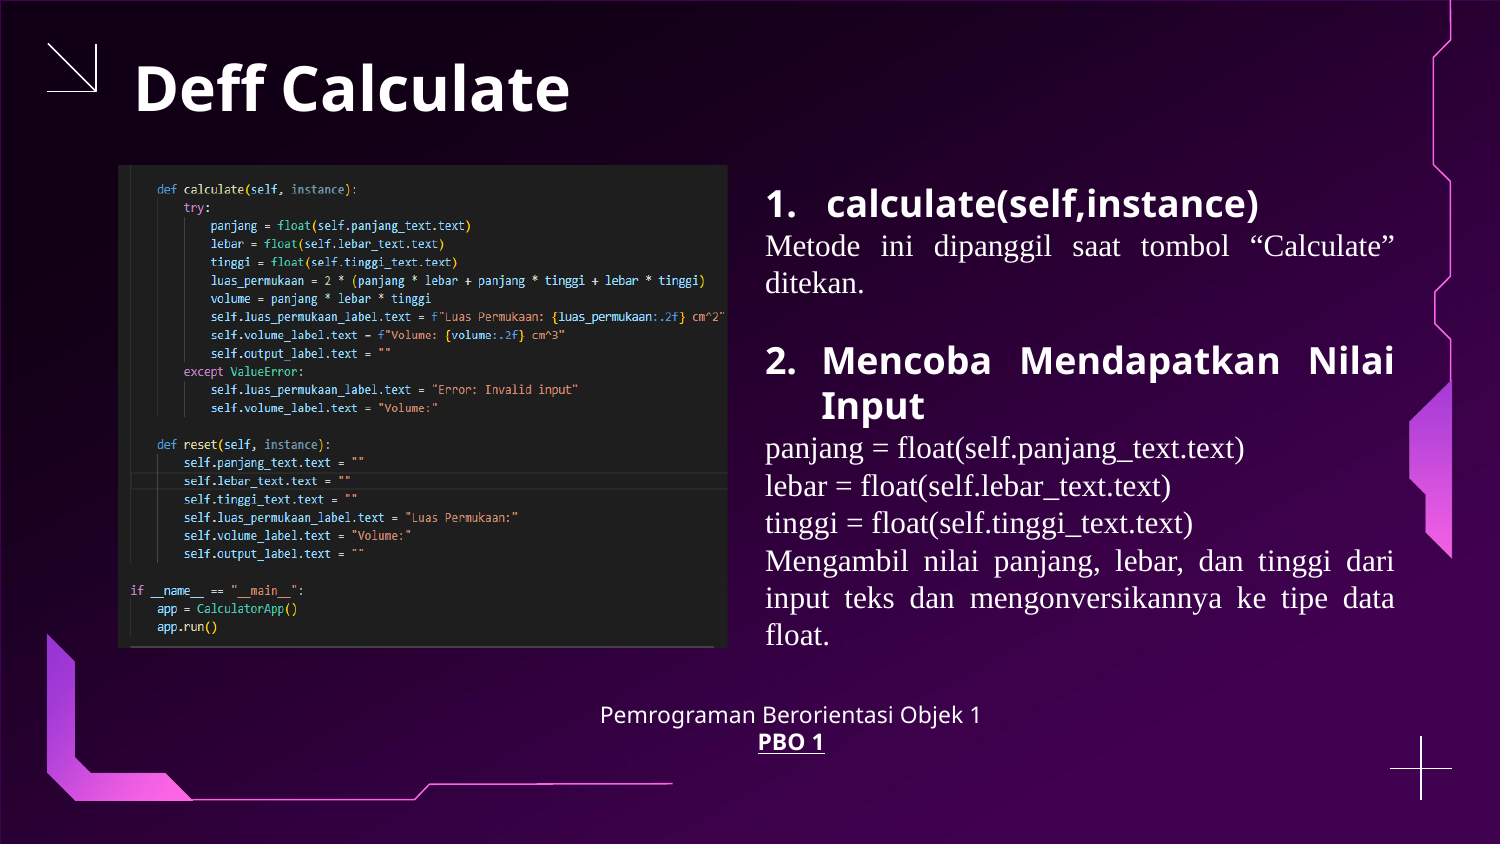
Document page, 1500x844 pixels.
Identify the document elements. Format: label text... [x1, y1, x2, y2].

picture [2, 2, 1500, 844]
text_box Pemrograman Berorientasi Objek 1 PBO 1 [289, 695, 1294, 761]
text_box 1. calculate(self,instance) Metode ini dipanggil saat tombol “Calculate” ditekan. Mencoba Mendapatkan Nilai Input panjang = float(self.panjang_text.text) lebar = float(self.lebar_text.text) tinggi = float(self.tinggi_text.text) Mengambil nilai panjang, lebar, dan tinggi dari input teks dan mengonversikannya ke tipe data float. [749, 165, 1411, 648]
title Deff Calculate [118, 34, 1382, 129]
